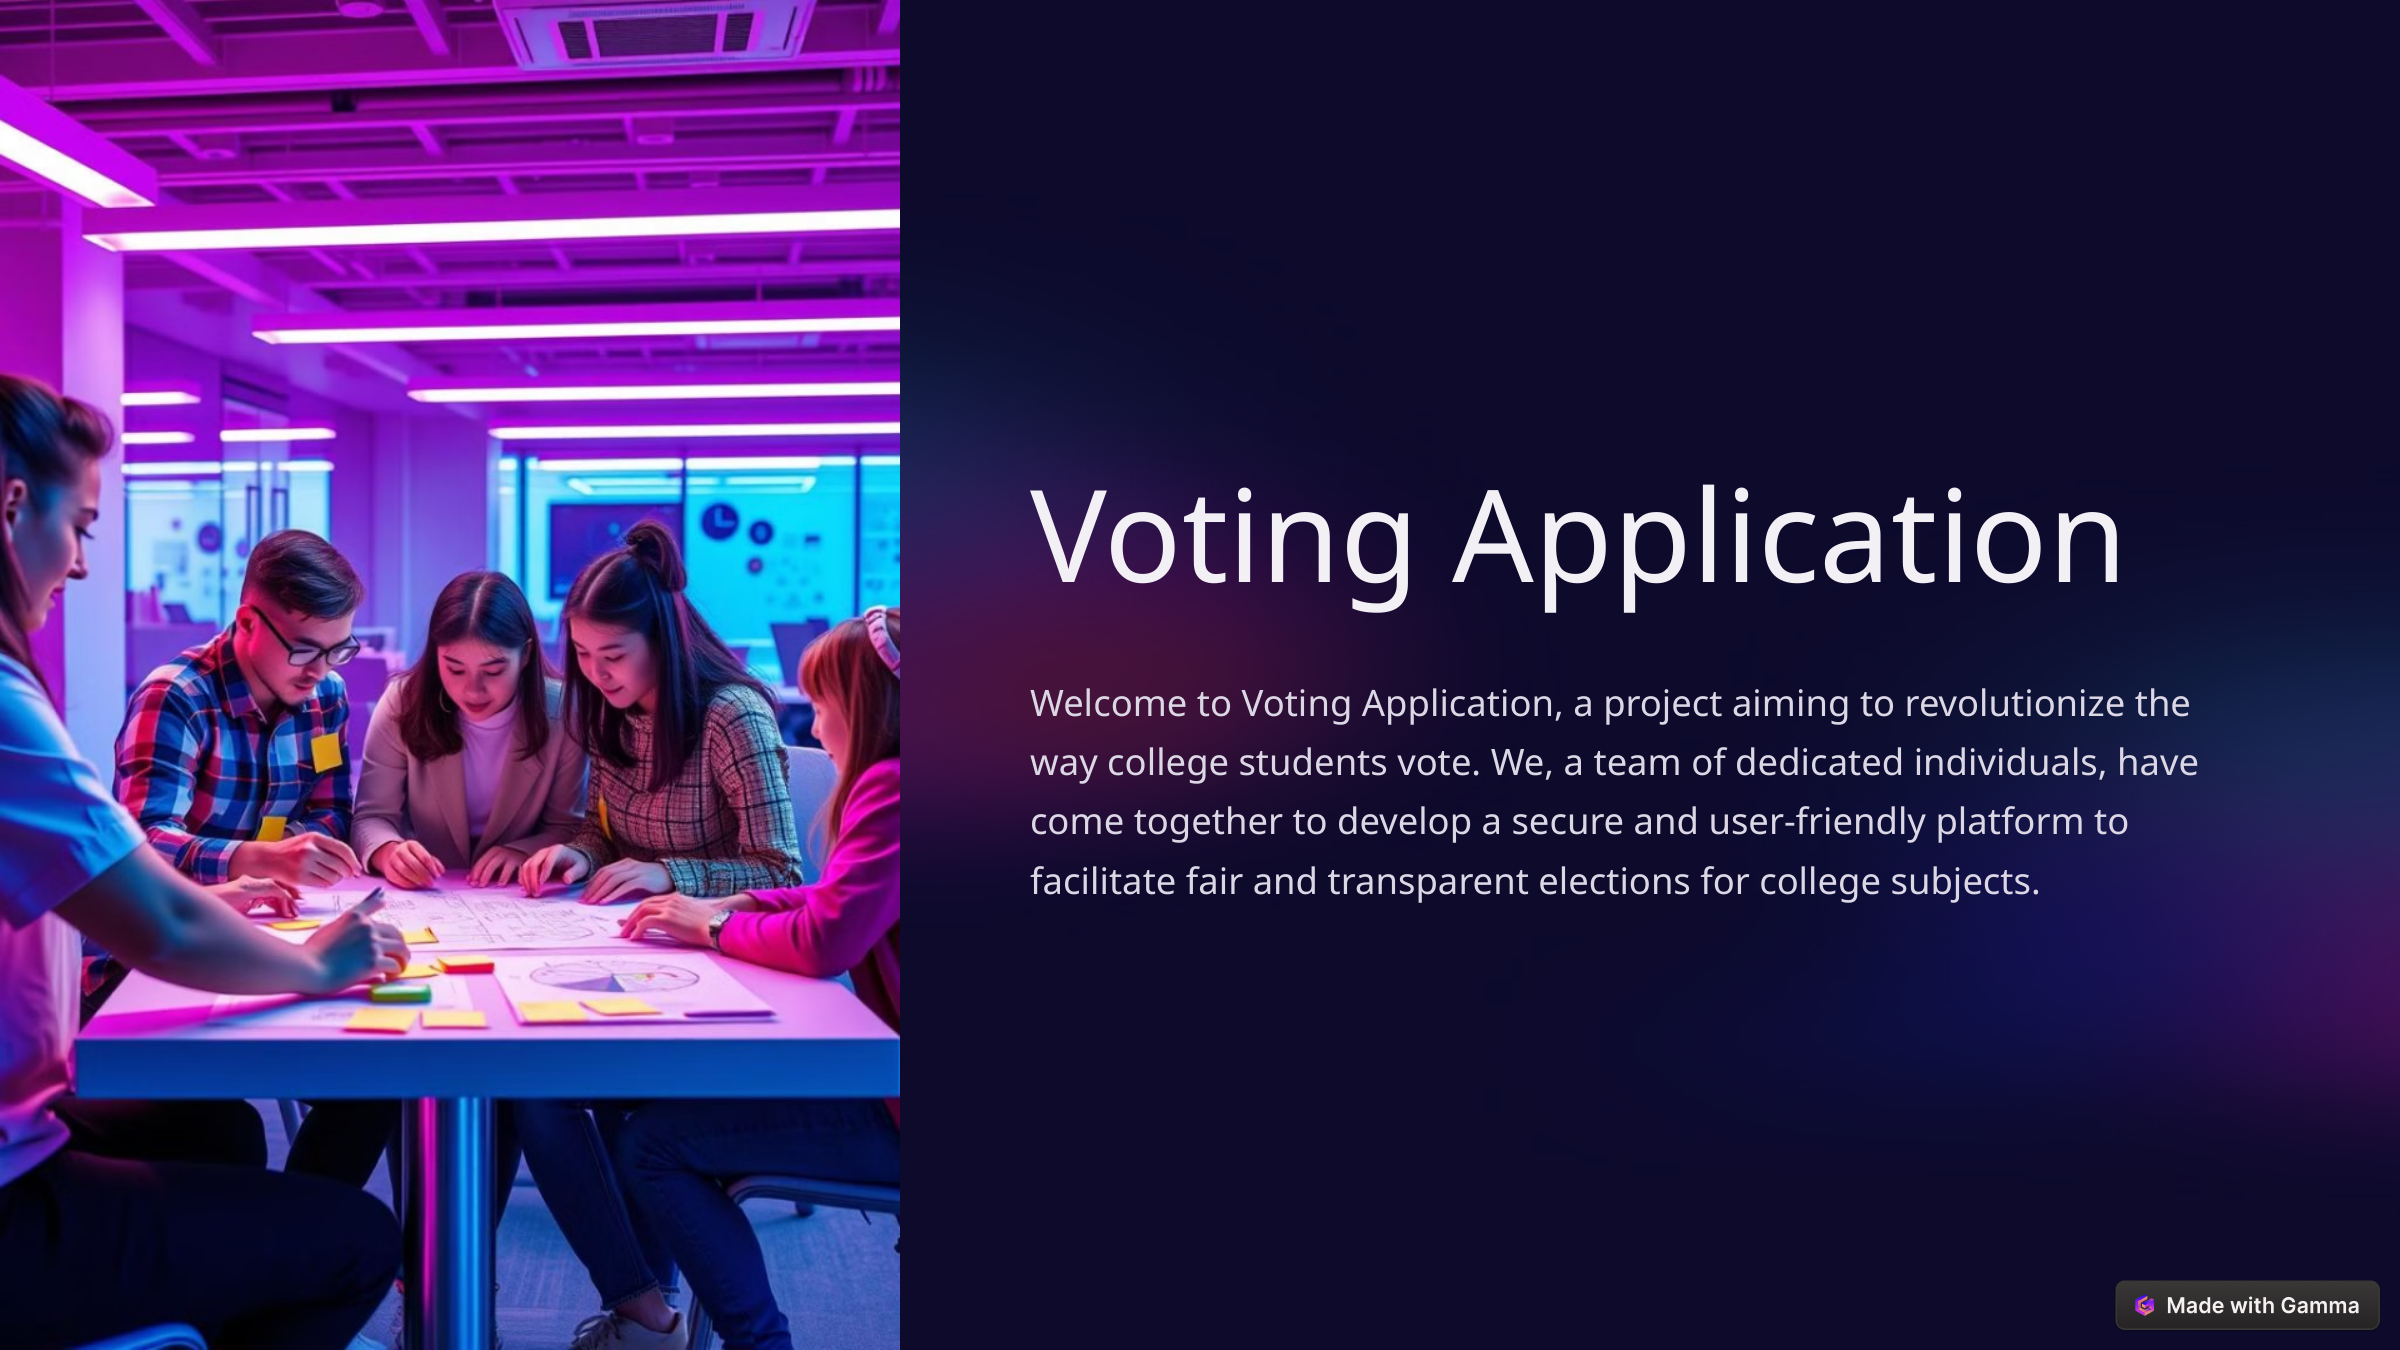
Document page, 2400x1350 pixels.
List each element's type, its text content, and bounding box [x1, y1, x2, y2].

text_box Voting Application [1030, 447, 2270, 609]
picture [883, 572, 900, 578]
text_box Welcome to Voting Application, a project aiming to revolutionize the way college students vote. We, a team of dedicated individuals, have come together to develop a secure and user-friendly platform to facilitate fair and transparent elections for college subjects. [1030, 664, 2270, 903]
picture [0, 0, 900, 1350]
picture [2106, 1271, 2389, 1339]
